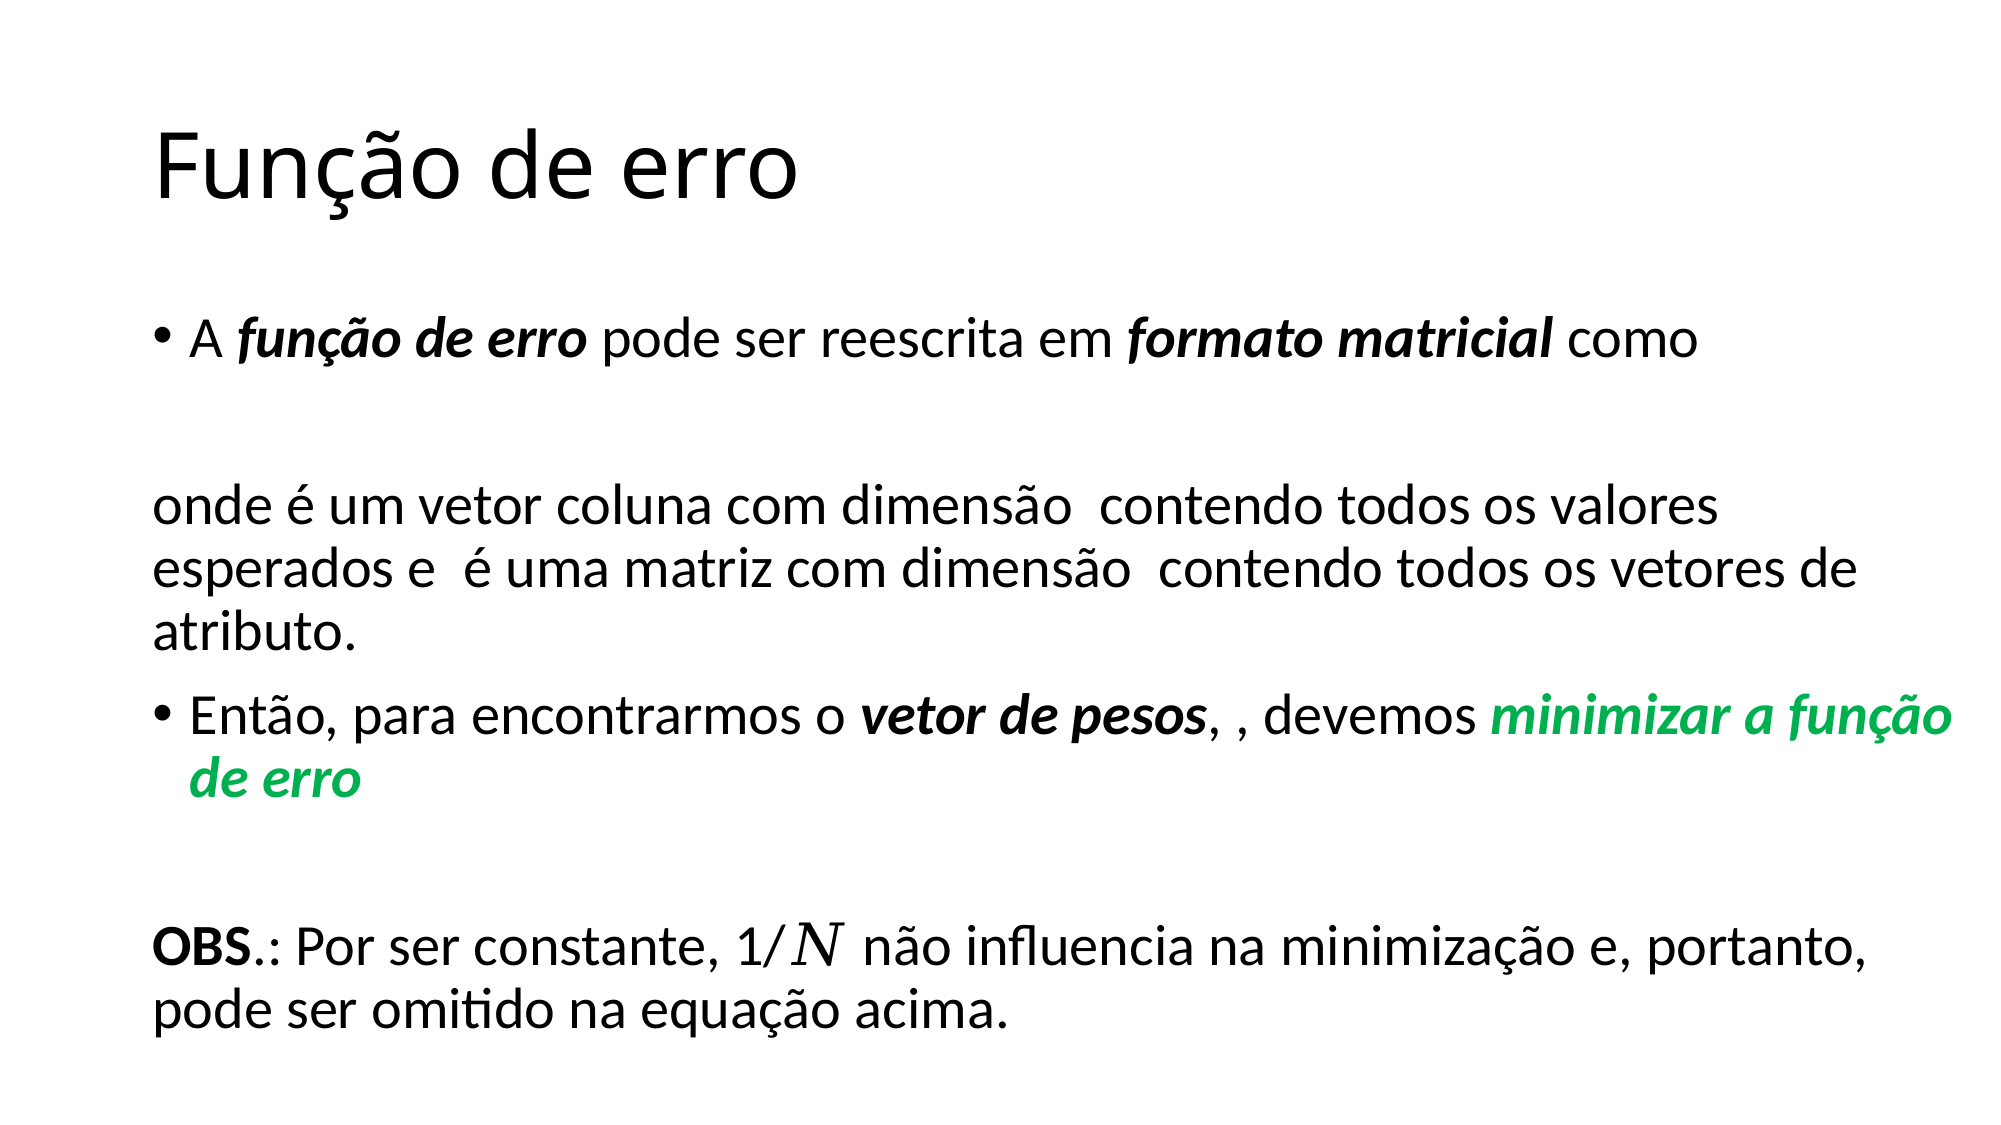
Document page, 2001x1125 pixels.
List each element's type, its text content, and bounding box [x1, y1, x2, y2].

title Função de erro [137, 59, 1863, 278]
